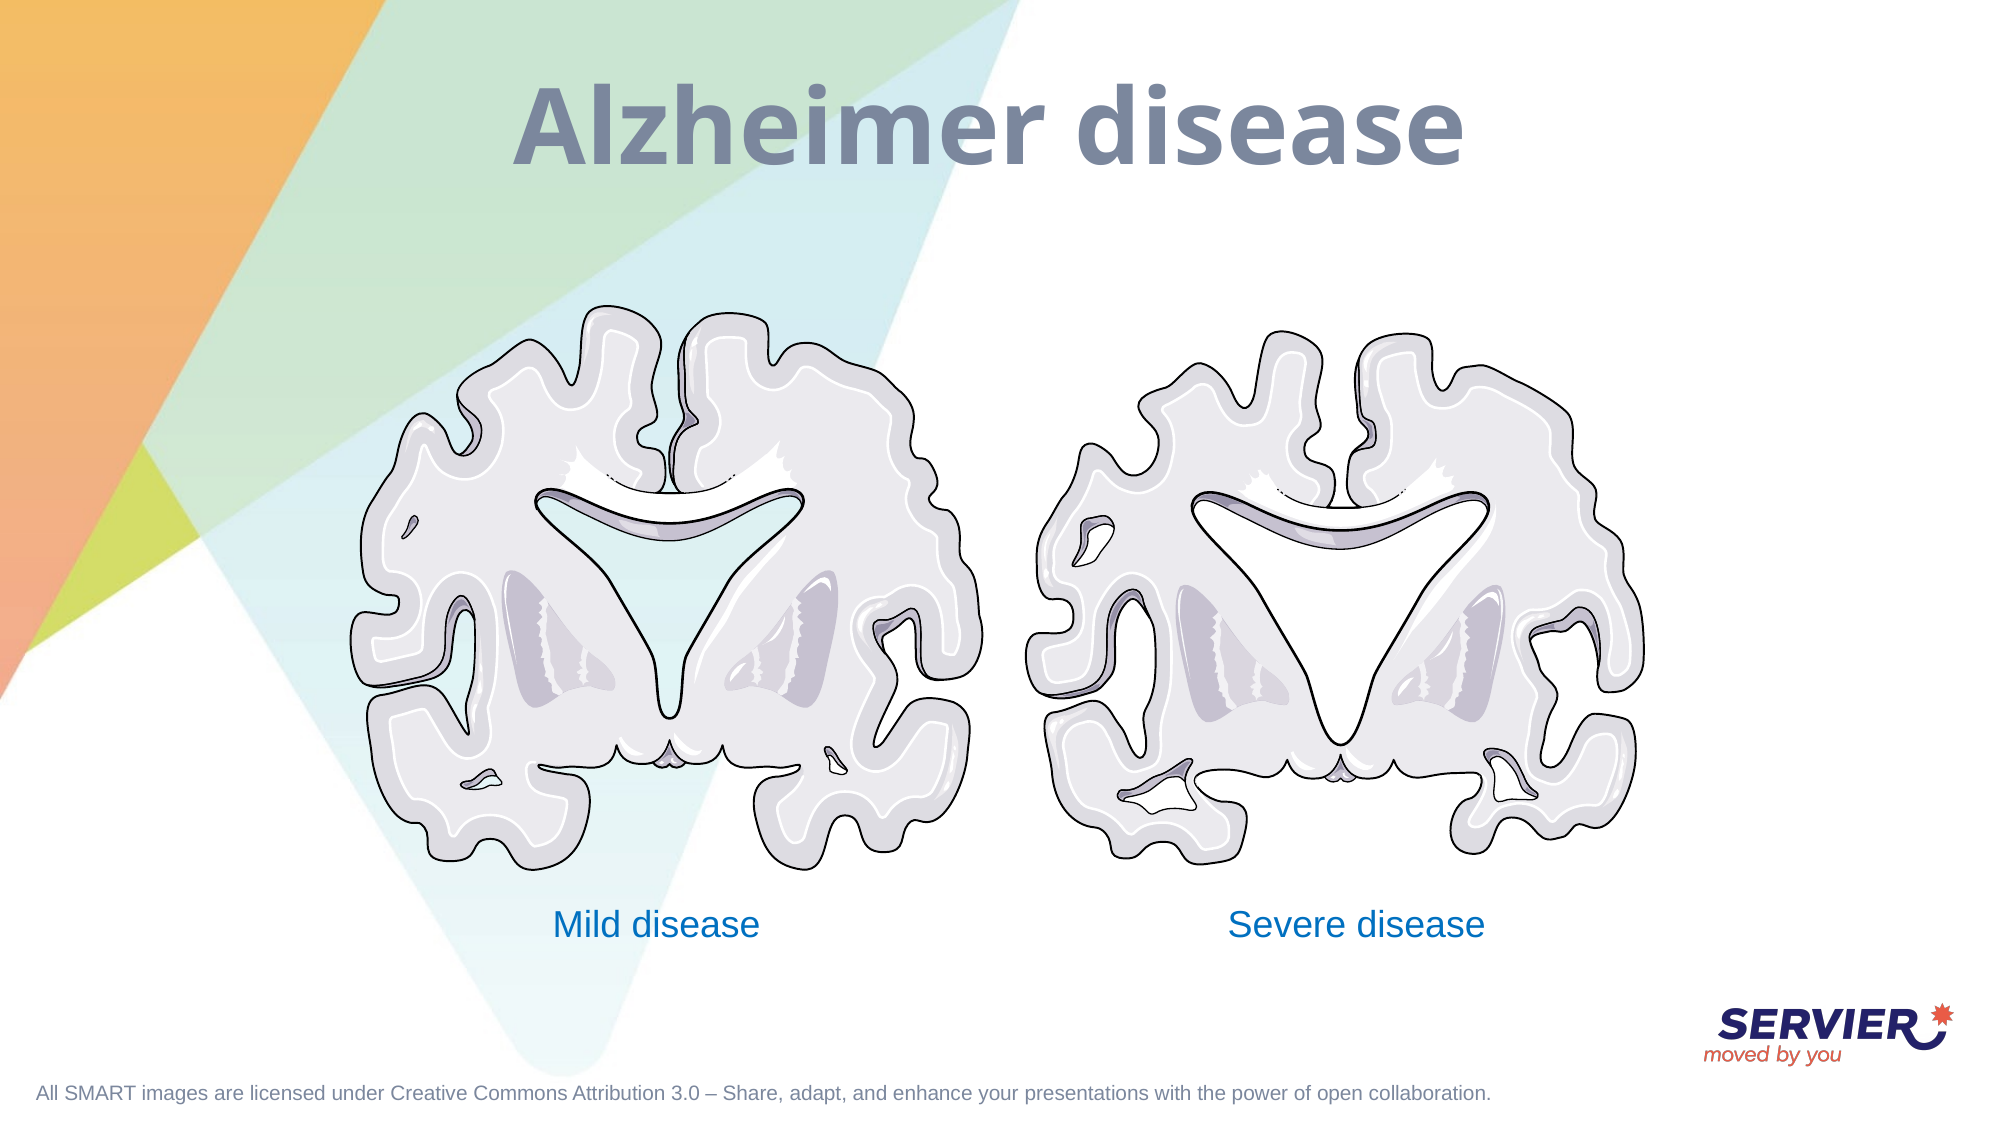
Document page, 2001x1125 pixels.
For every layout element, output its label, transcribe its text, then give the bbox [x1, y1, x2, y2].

text_box Mild disease [537, 892, 776, 952]
picture [0, 0, 2001, 1125]
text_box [1018, 328, 1645, 869]
text_box Severe disease [1212, 892, 1501, 952]
title Alzheimer disease [54, 12, 1926, 232]
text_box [343, 297, 987, 874]
